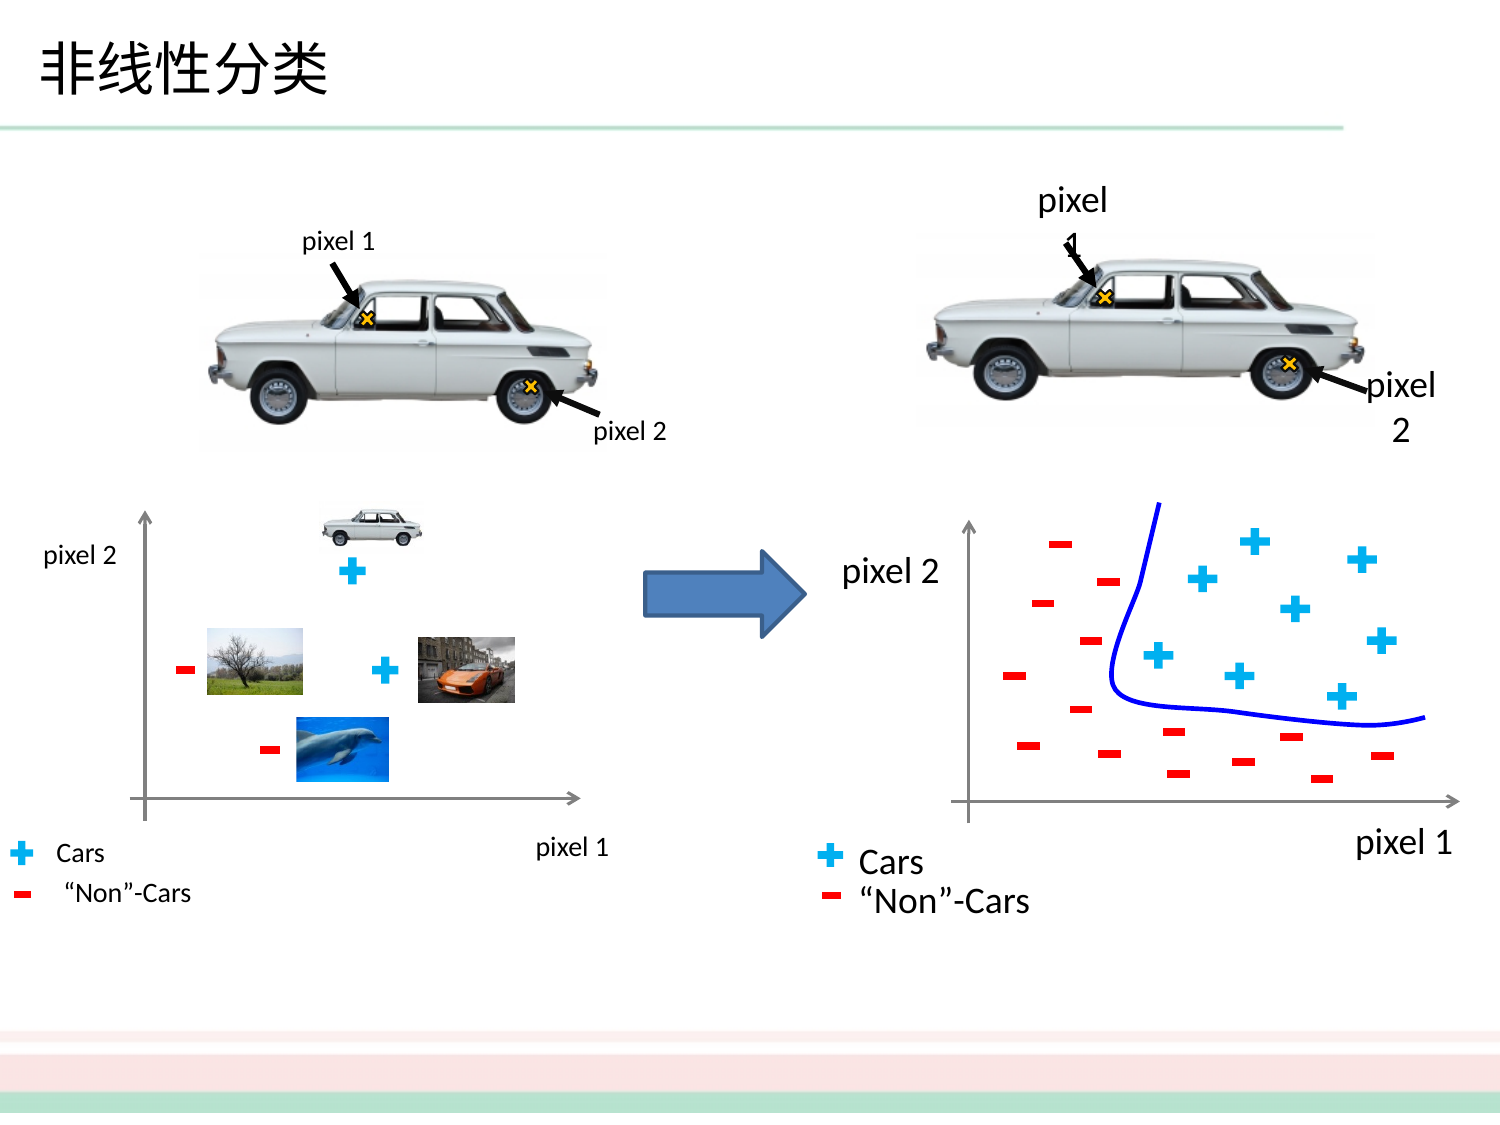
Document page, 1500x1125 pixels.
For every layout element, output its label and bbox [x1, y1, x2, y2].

text_box [6, 199, 687, 926]
text_box [812, 180, 1468, 922]
picture [0, 12, 1500, 1113]
